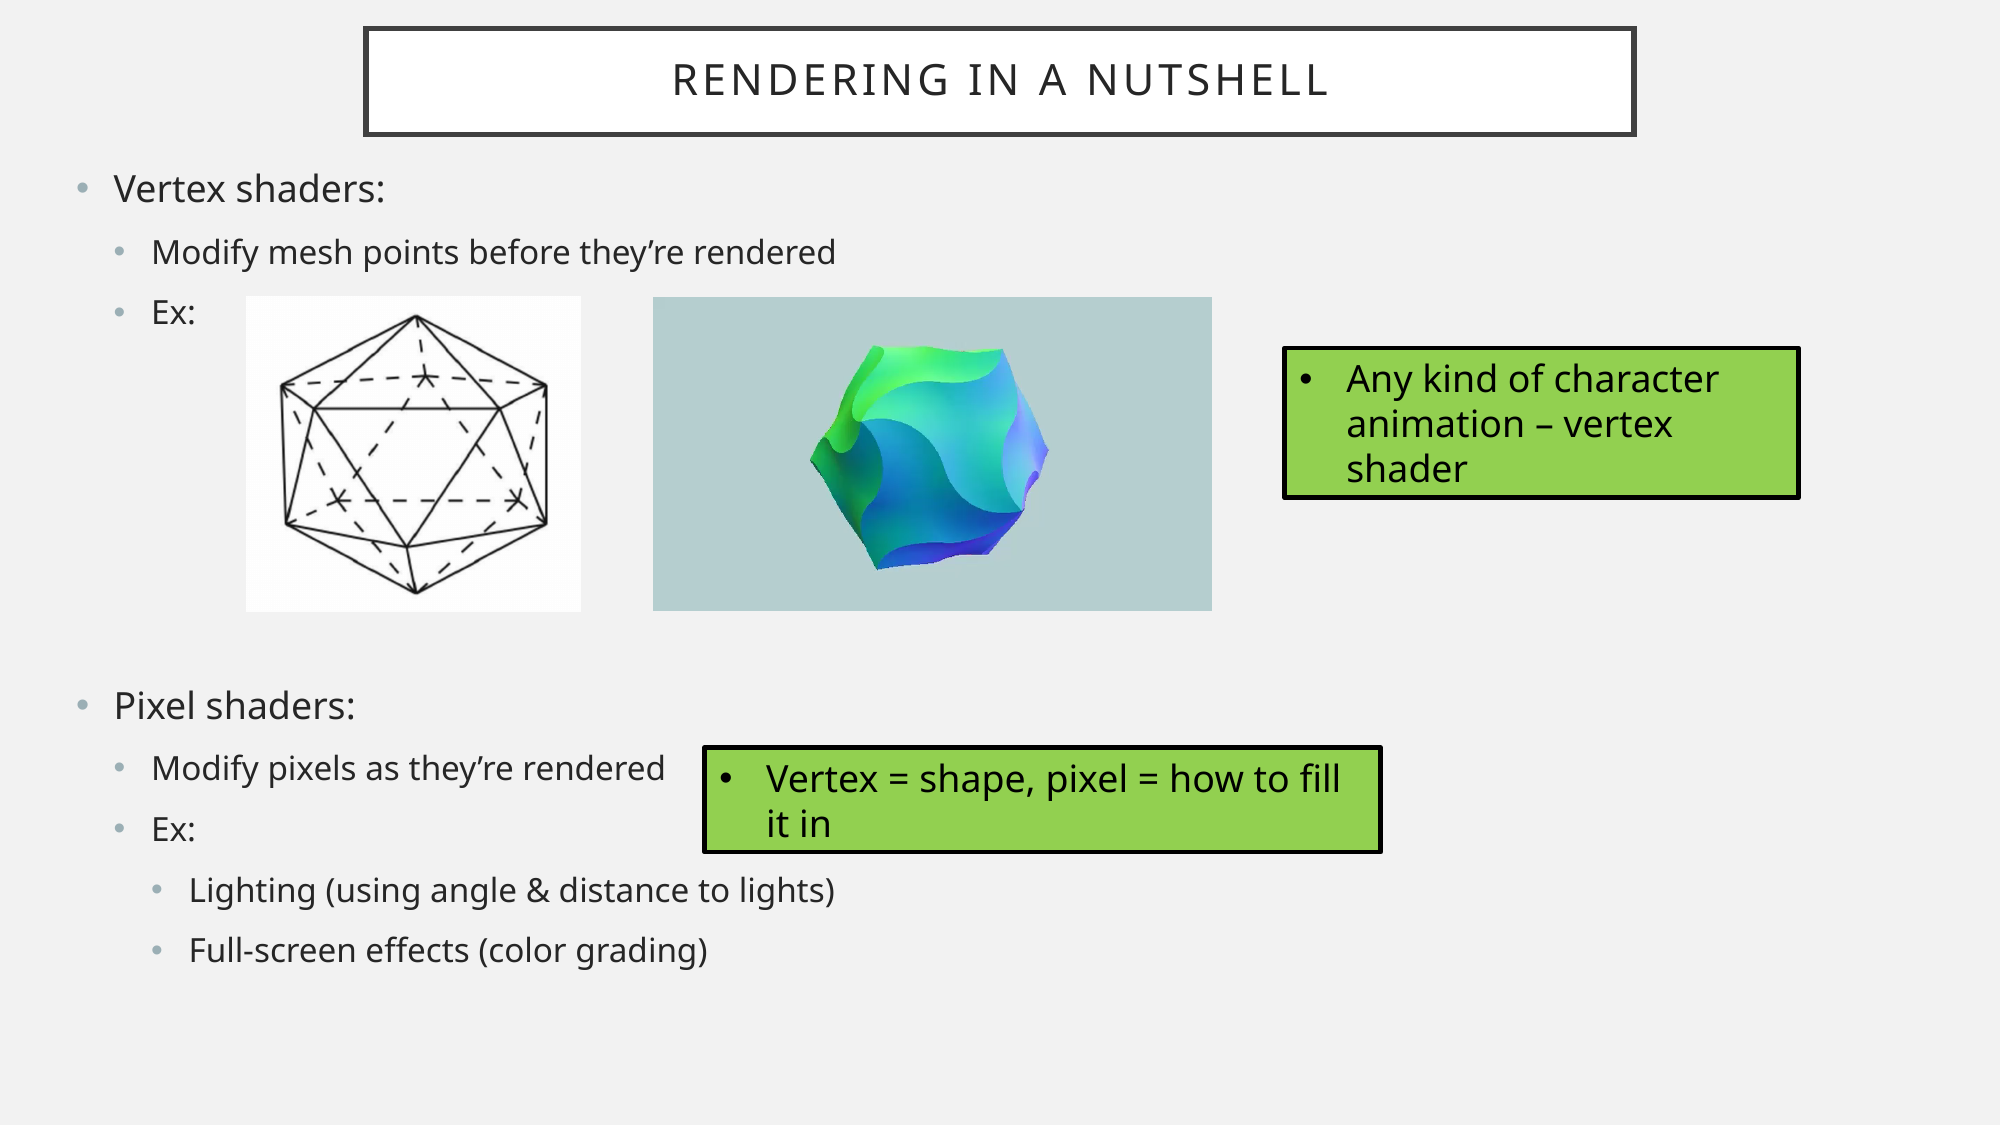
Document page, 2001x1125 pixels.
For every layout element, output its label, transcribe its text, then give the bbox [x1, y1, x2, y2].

text_box Vertex = shape, pixel = how to fill it in [704, 747, 1381, 853]
picture [246, 296, 581, 612]
text_box Any kind of character animation – vertex shader [1284, 348, 1799, 498]
title Rendering in a nutshell [363, 26, 1637, 137]
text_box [652, 296, 1213, 612]
list Vertex shaders: Modify mesh points before they’re rendered Ex: Pixel shaders: Modify pixels as they’re rendered Ex: Lighting (using angle & distance to lights) Full-screen effects (color grading) [61, 157, 1924, 1066]
